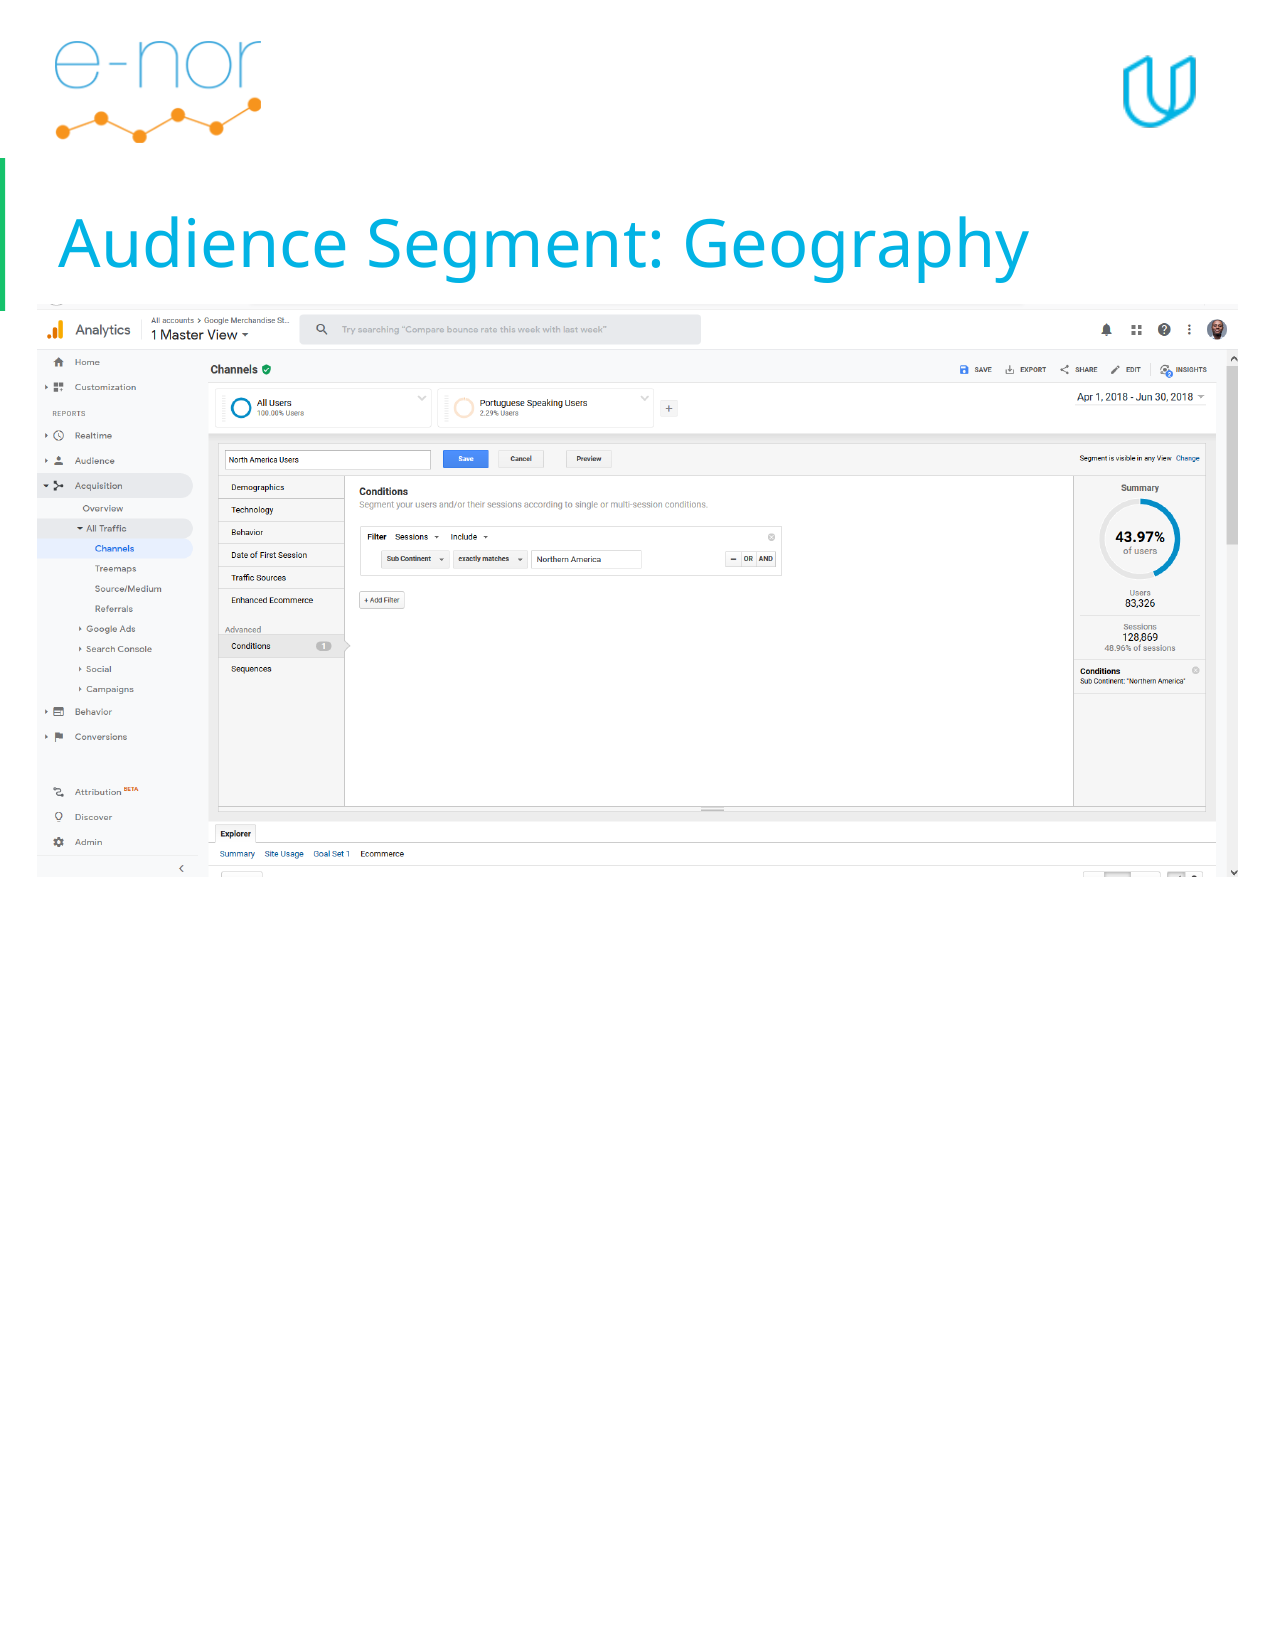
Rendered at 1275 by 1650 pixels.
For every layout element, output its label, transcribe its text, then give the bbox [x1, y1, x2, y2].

picture [55, 41, 261, 142]
title Audience Segment: Geography [43, 142, 1232, 303]
picture [1088, 20, 1232, 142]
picture [37, 304, 1238, 877]
